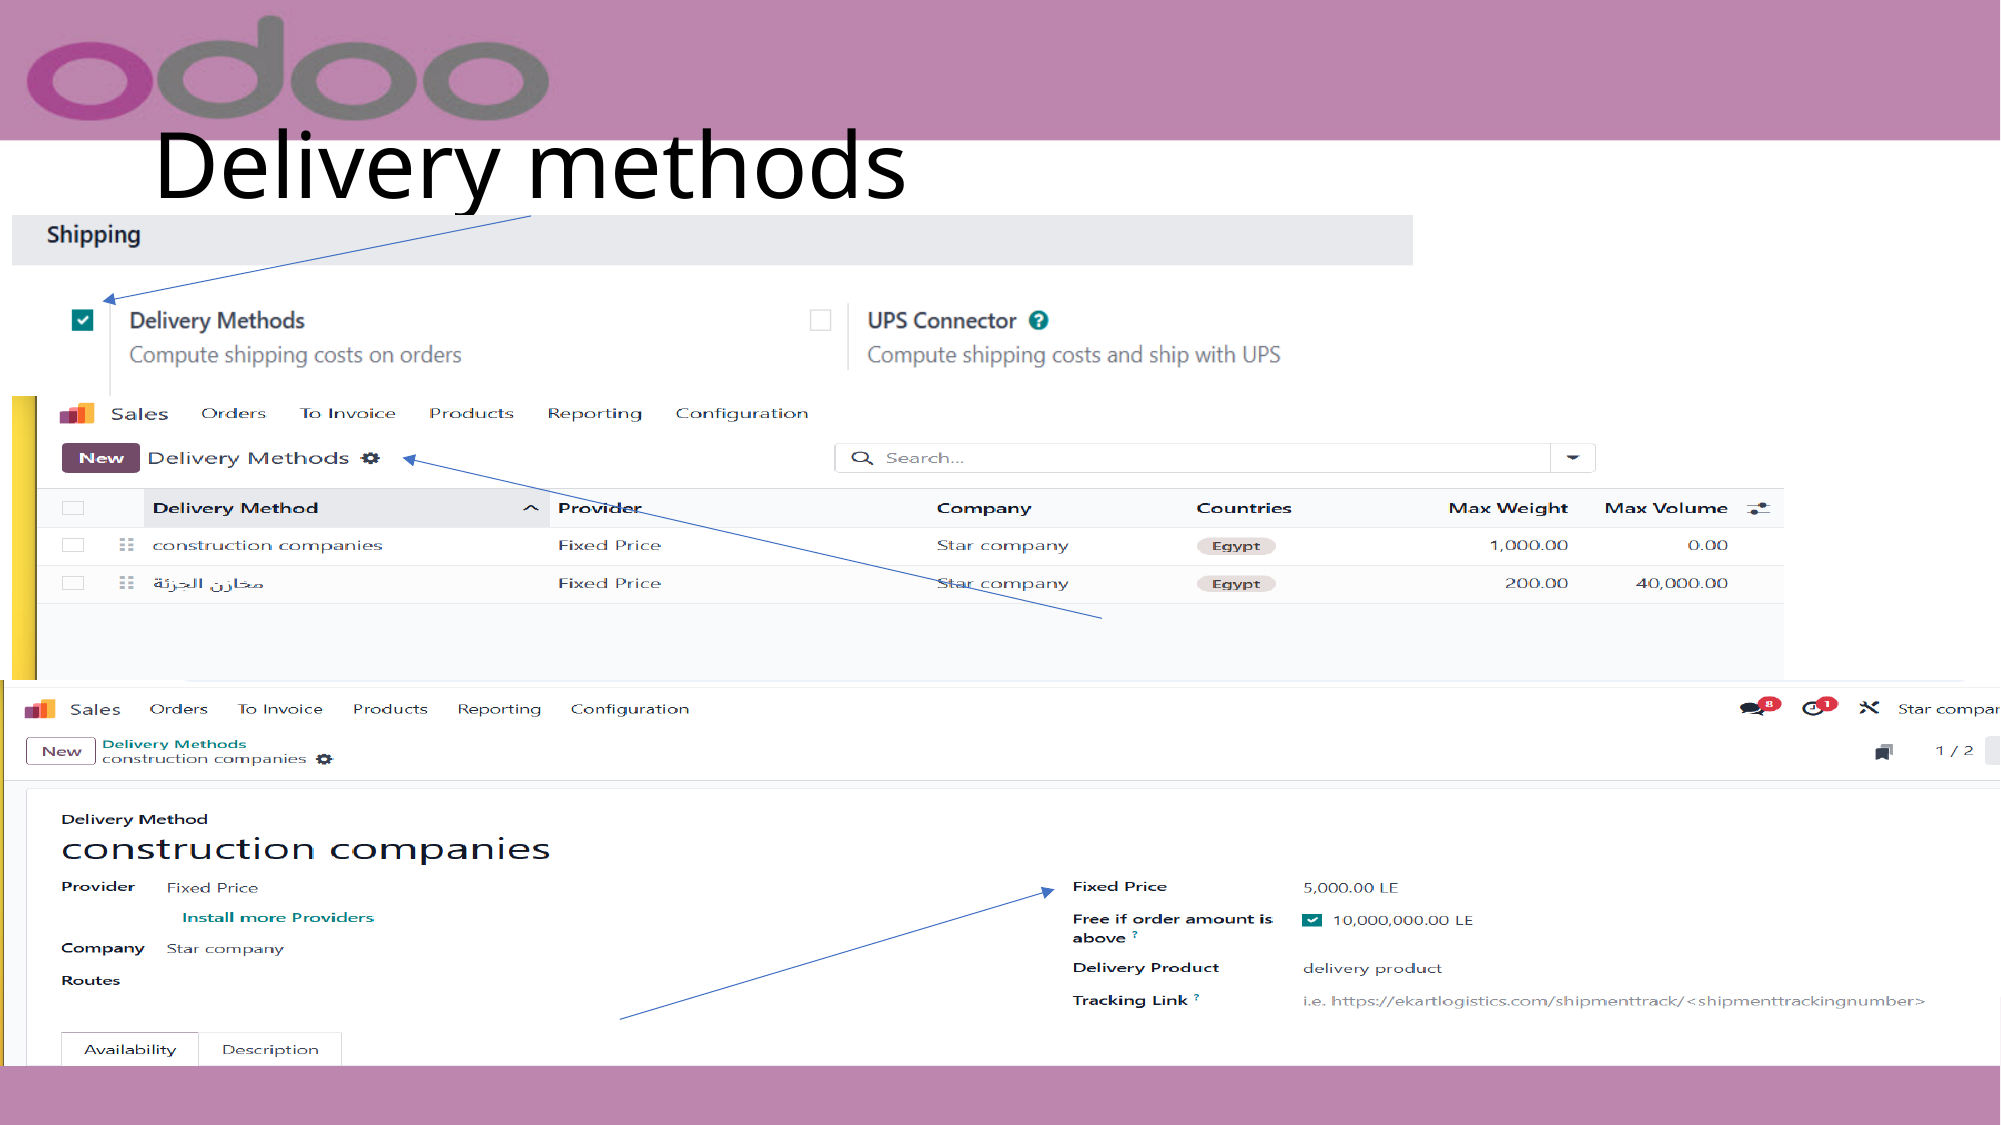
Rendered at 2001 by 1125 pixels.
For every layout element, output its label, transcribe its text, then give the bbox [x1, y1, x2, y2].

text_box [402, 457, 1103, 619]
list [12, 215, 1413, 396]
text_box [102, 215, 532, 302]
title Delivery methods [137, 59, 1863, 278]
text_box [619, 889, 1055, 1020]
picture [0, 0, 2001, 1125]
